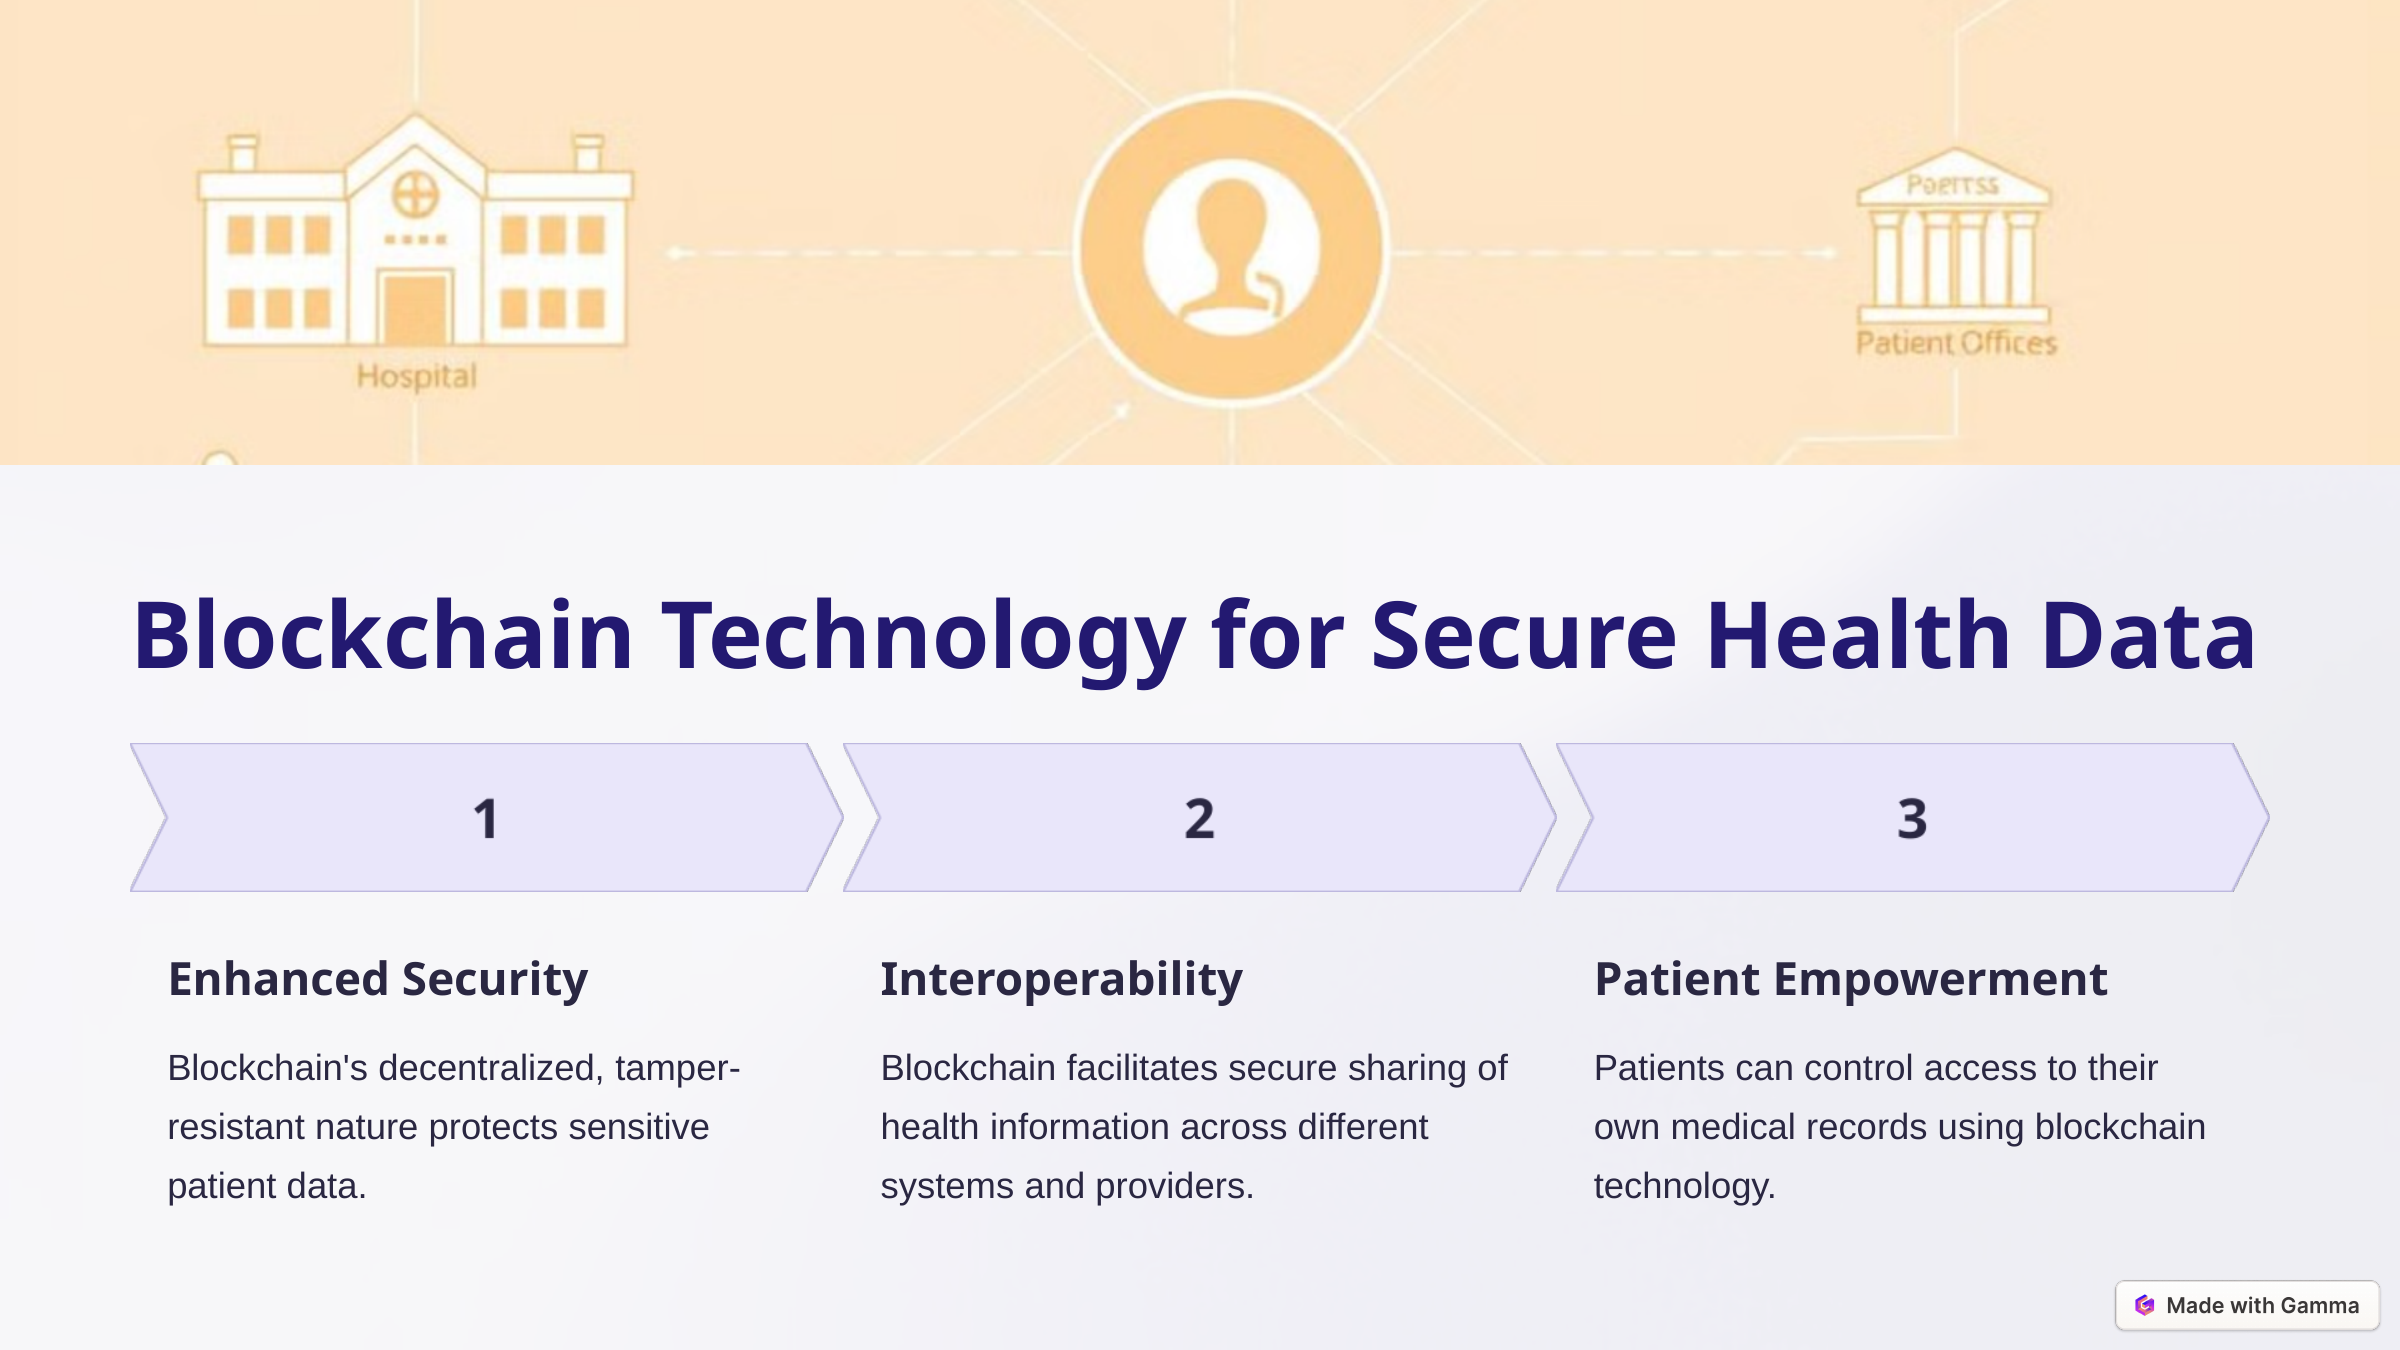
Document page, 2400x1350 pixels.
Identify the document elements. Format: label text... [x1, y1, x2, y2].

picture [0, 0, 2400, 466]
picture [130, 743, 2270, 892]
text_box Patient Empowerment [1593, 947, 2083, 1006]
text_box Blockchain's decentralized, tamper-resistant nature protects sensitive patient data. [167, 1028, 807, 1207]
text_box Patients can control access to their own medical records using blockchain technology. [1593, 1028, 2233, 1207]
text_box Blockchain Technology for Secure Health Data [130, 571, 2132, 688]
text_box Enhanced Security [167, 947, 633, 1006]
text_box Blockchain facilitates secure sharing of health information across different systems and providers. [880, 1028, 1520, 1207]
text_box Interoperability [880, 947, 1346, 1006]
picture [2106, 1271, 2389, 1339]
